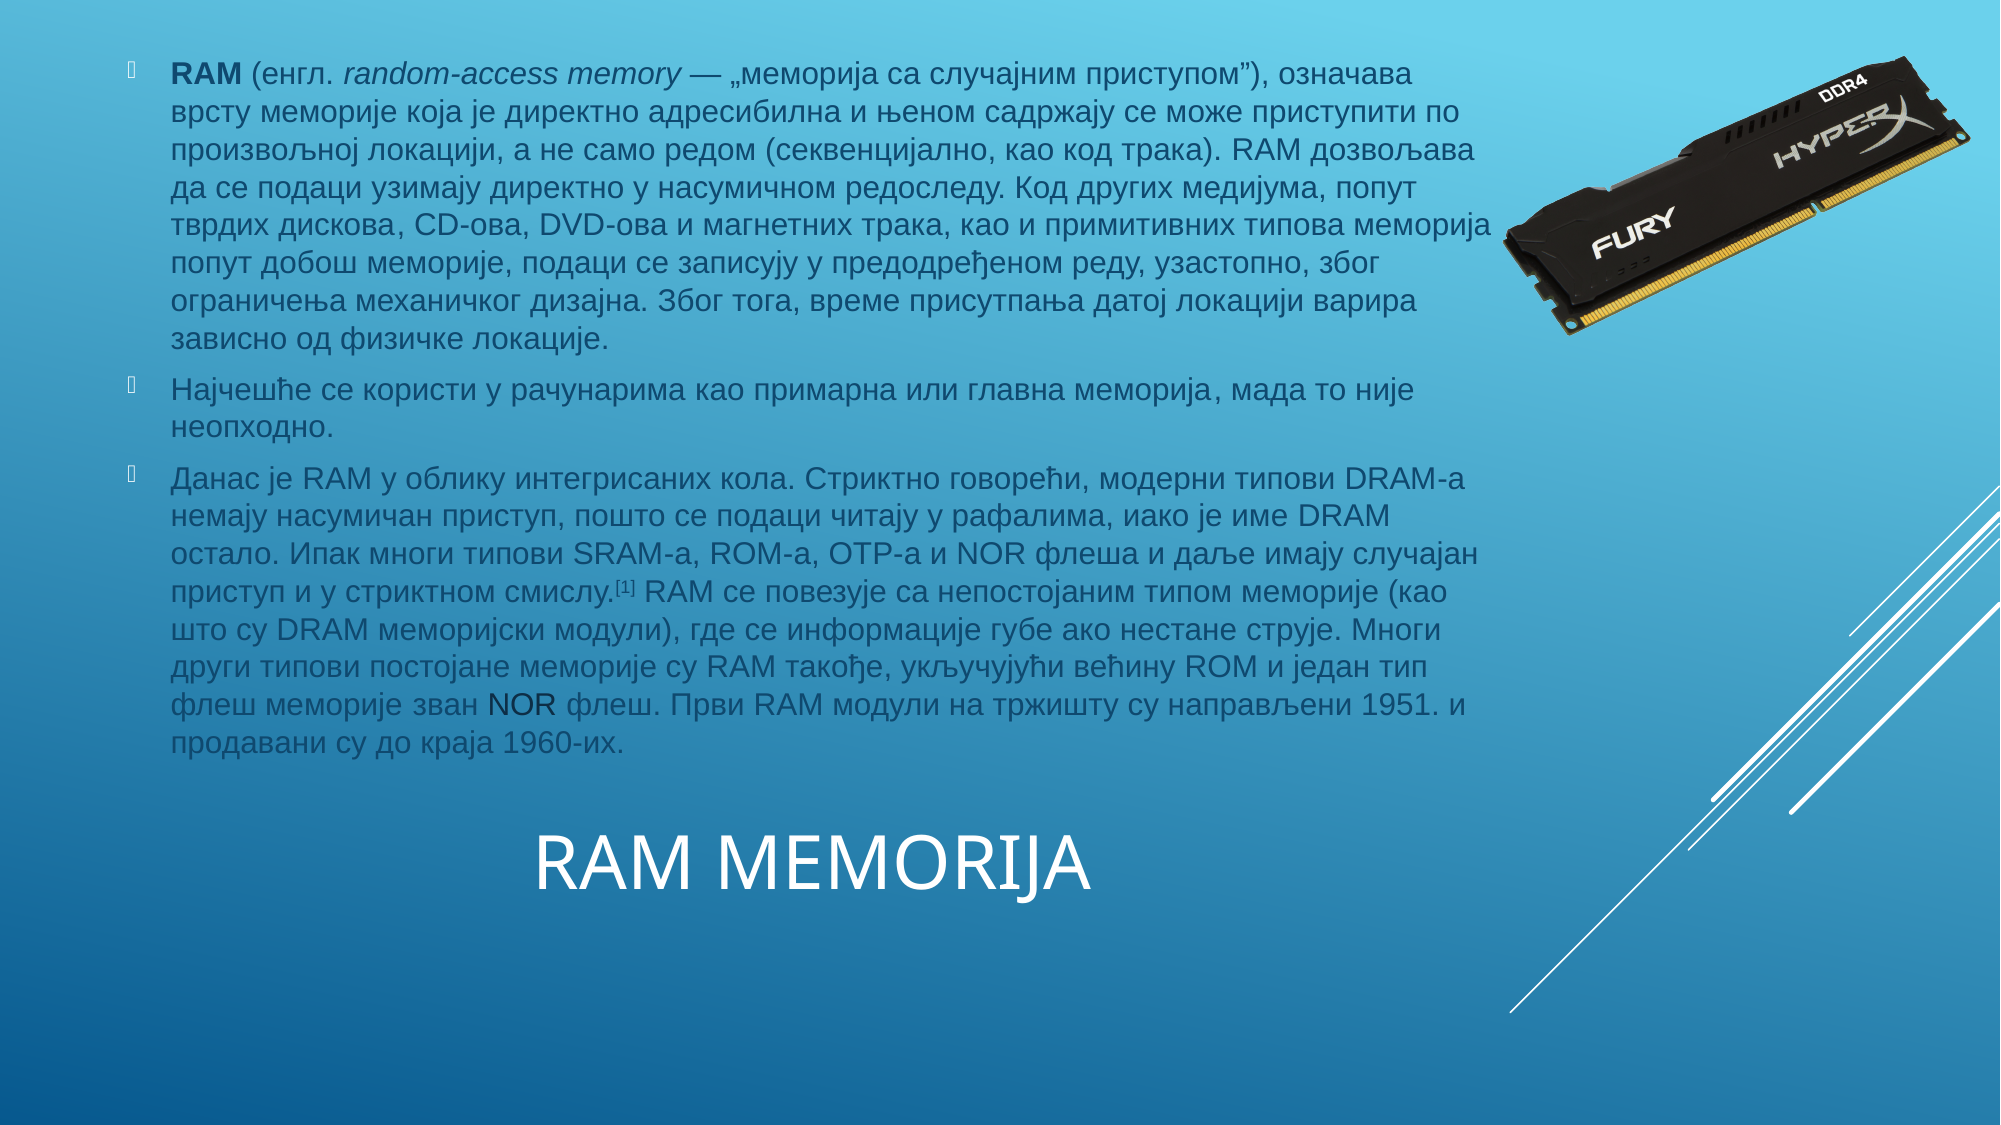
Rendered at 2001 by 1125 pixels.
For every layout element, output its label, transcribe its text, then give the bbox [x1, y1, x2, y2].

title Ram Memorija [112, 768, 1513, 984]
list RAM (енгл. random-access memory — „меморија са случајним приступом”), означава врсту меморије која је директно адресибилна и њеном садржају се може приступити по произвољној локацији, а не само редом (секвенцијално, као код трака). RAM дозвољава да се подаци узимају директно у насумичном редоследу. Код других медијума, попут тврдих дискова, CD-ова, DVD-ова и магнетних трака, као и примитивних типова меморија попут добош меморије, подаци се записују у предодређеном реду, узастопно, због ограничења механичког дизајна. Због тога, време присутпања датој локацији варира зависно од физичке локације. Најчешће се користи у рачунарима као примарна или главна меморија, мада то није неопходно. Данас је RAM у облику интегрисаних кола. Стриктно говорећи, модерни типови DRAM-а немају насумичан приступ, пошто се подаци читају у рафалима, иако је име DRAM остало. Ипак многи типови SRAM-а, ROM-а, OTP-а и NOR флеша и даље имају случајан приступ и у стриктном смислу.[1] RAM се повезује са непостојаним типом меморије (као што су DRAM меморијски модули), где се информације губе ако нестане струје. Многи други типови постојане меморије су RAM такође, укључујући већину ROM и један тип флеш меморије зван NOR флеш. Први RAM модули на тржишту су направљени 1951. и продавани су до краја 1960-их. [112, 45, 1513, 768]
picture [1488, 45, 1987, 357]
